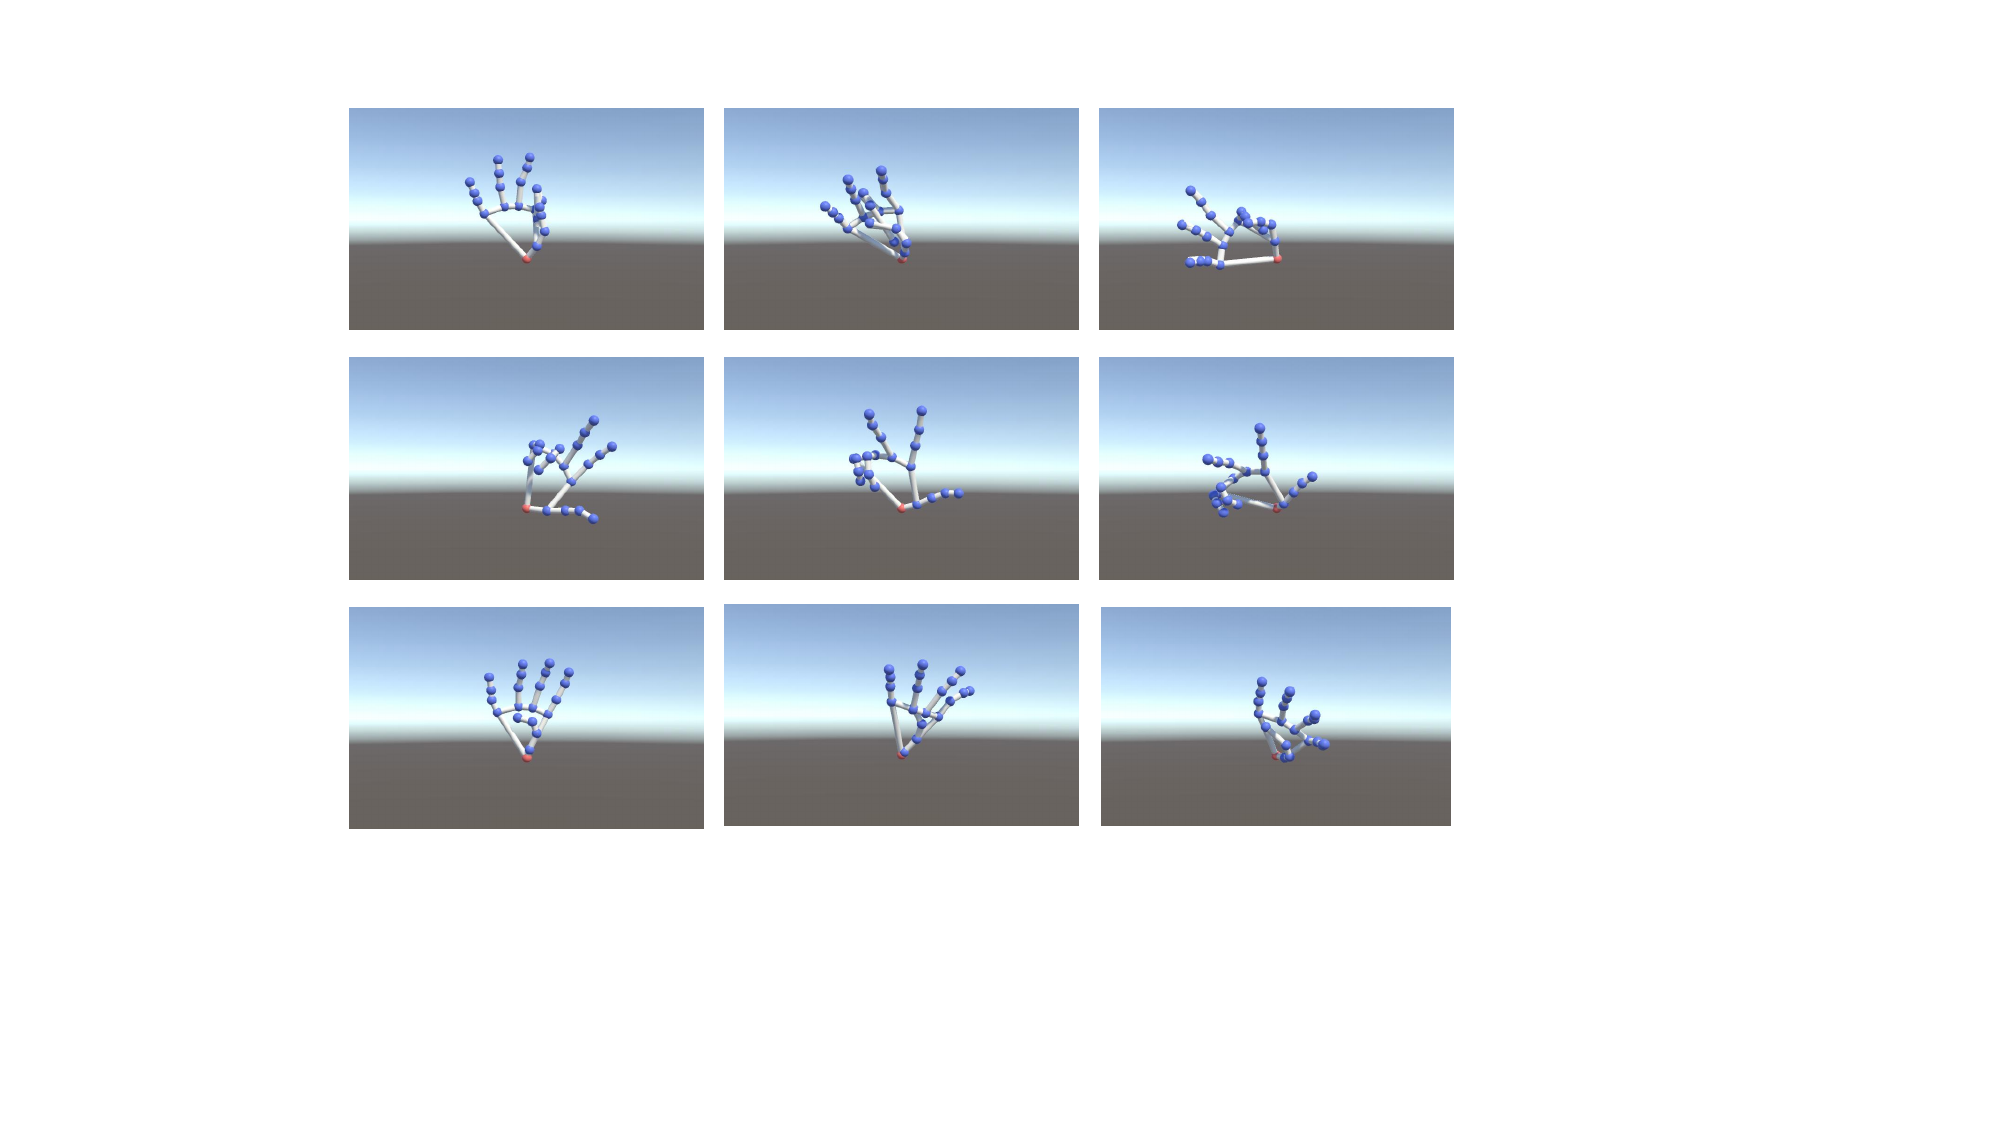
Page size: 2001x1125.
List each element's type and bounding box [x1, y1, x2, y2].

picture [1099, 108, 1454, 330]
picture [349, 357, 704, 580]
picture [349, 607, 704, 829]
picture [1101, 607, 1451, 826]
picture [1099, 357, 1454, 580]
picture [724, 604, 1079, 826]
picture [349, 108, 704, 330]
picture [724, 357, 1079, 580]
picture [724, 108, 1079, 330]
